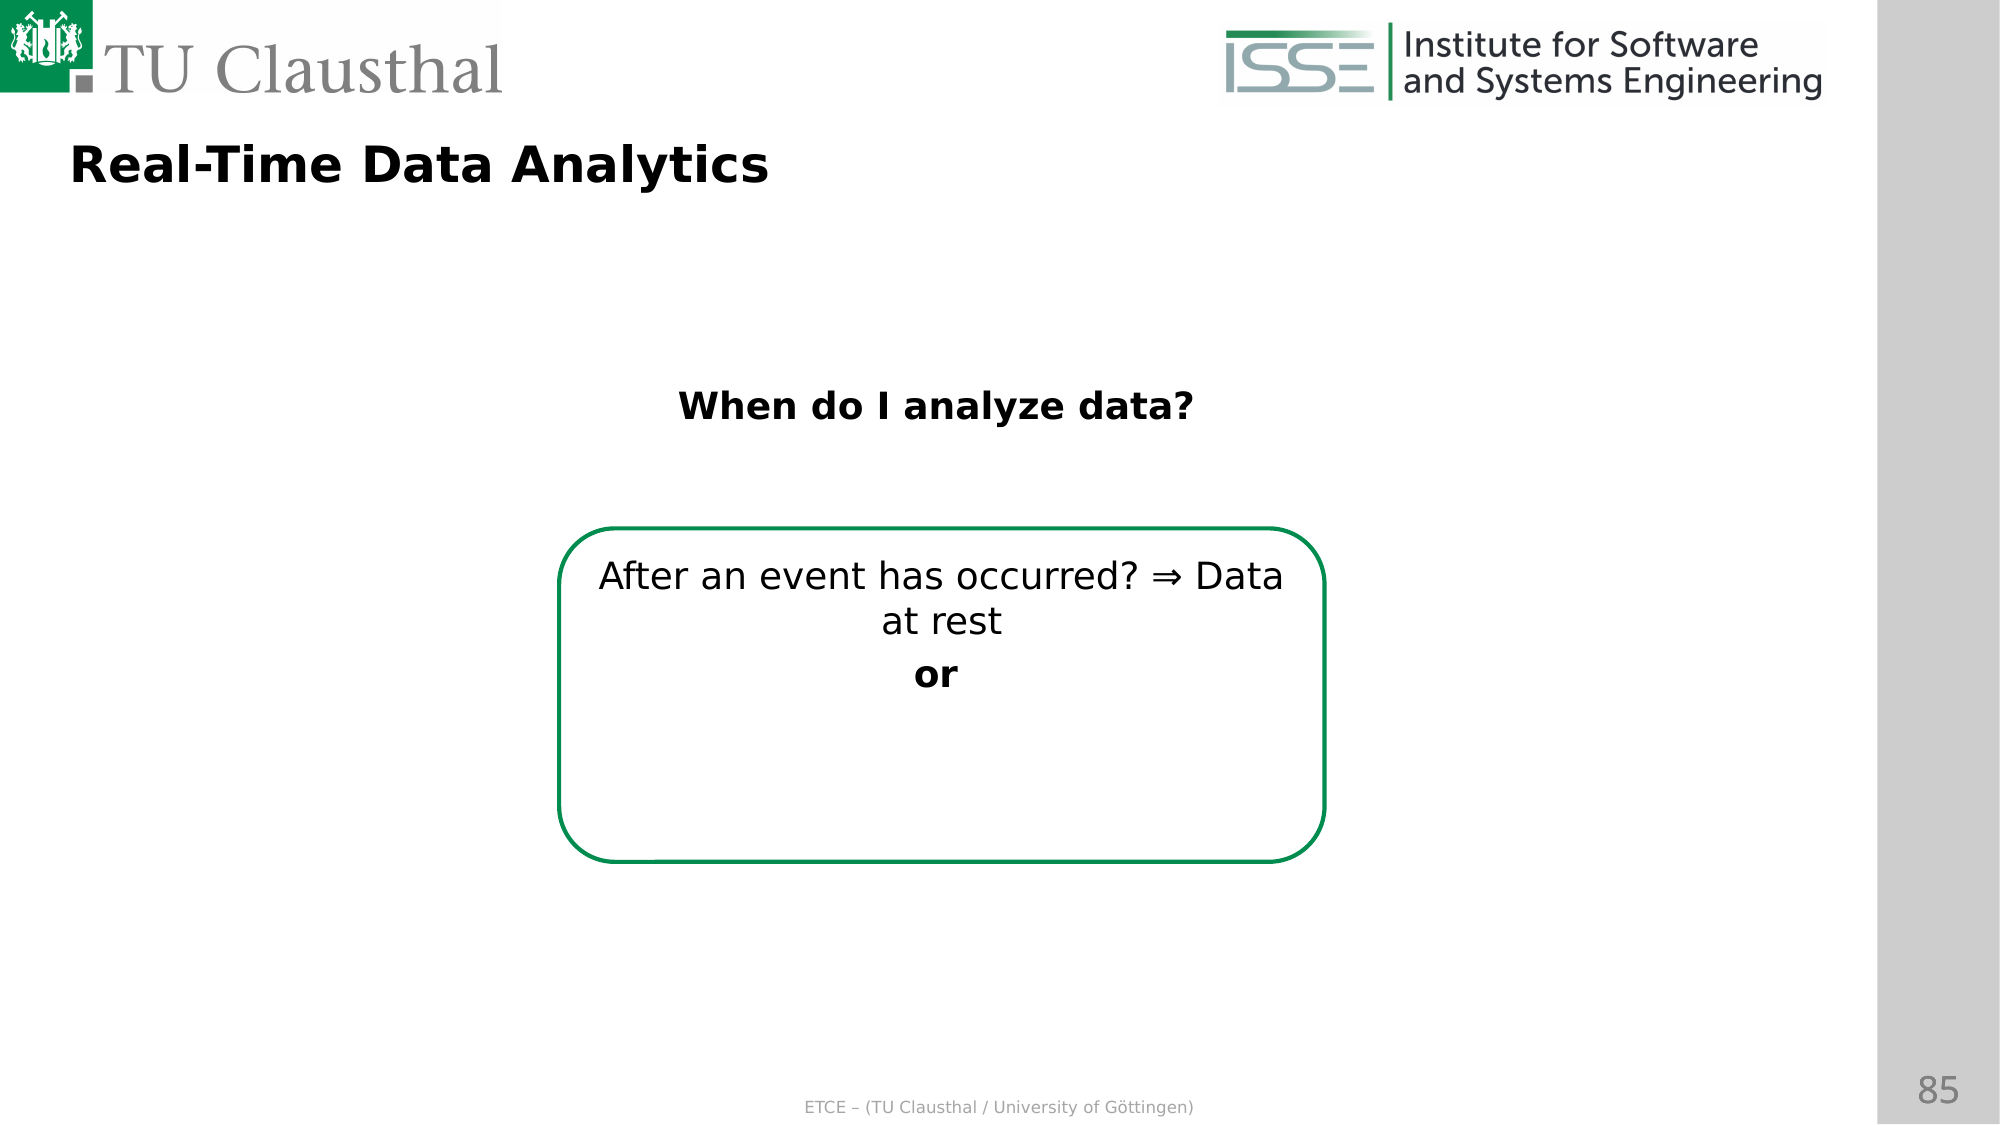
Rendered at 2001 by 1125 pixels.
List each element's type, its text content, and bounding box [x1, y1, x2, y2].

picture [1218, 22, 1827, 107]
text_box When do I analyze data? [54, 374, 1819, 1035]
text_box After an event has occurred? ⇒ Data at rest or [557, 526, 1327, 864]
text_box Real-Time Data Analytics [54, 125, 1819, 208]
picture [0, 0, 502, 93]
